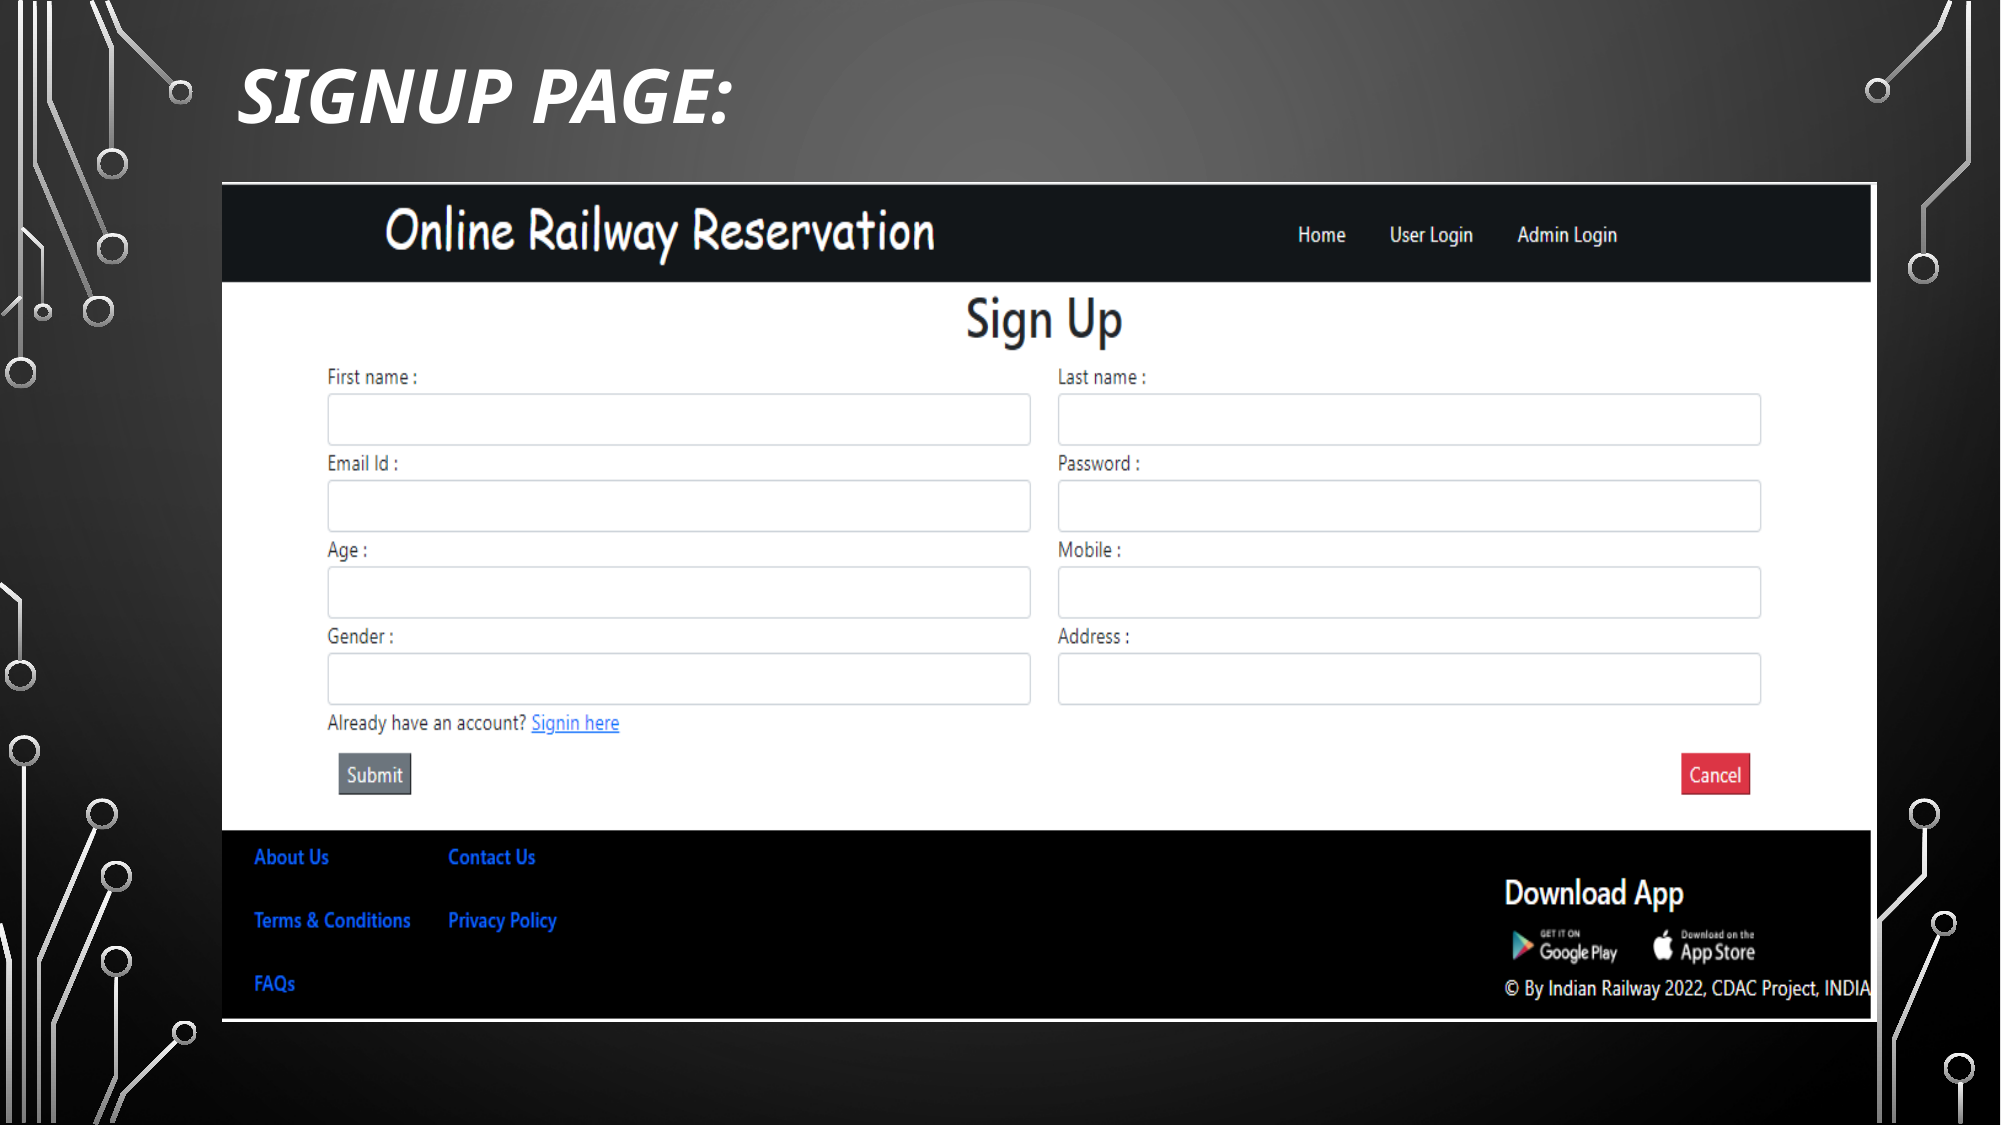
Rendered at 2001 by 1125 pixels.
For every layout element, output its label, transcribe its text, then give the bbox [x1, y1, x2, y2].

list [222, 182, 1877, 1022]
title SignUp Page: [222, 0, 1685, 182]
